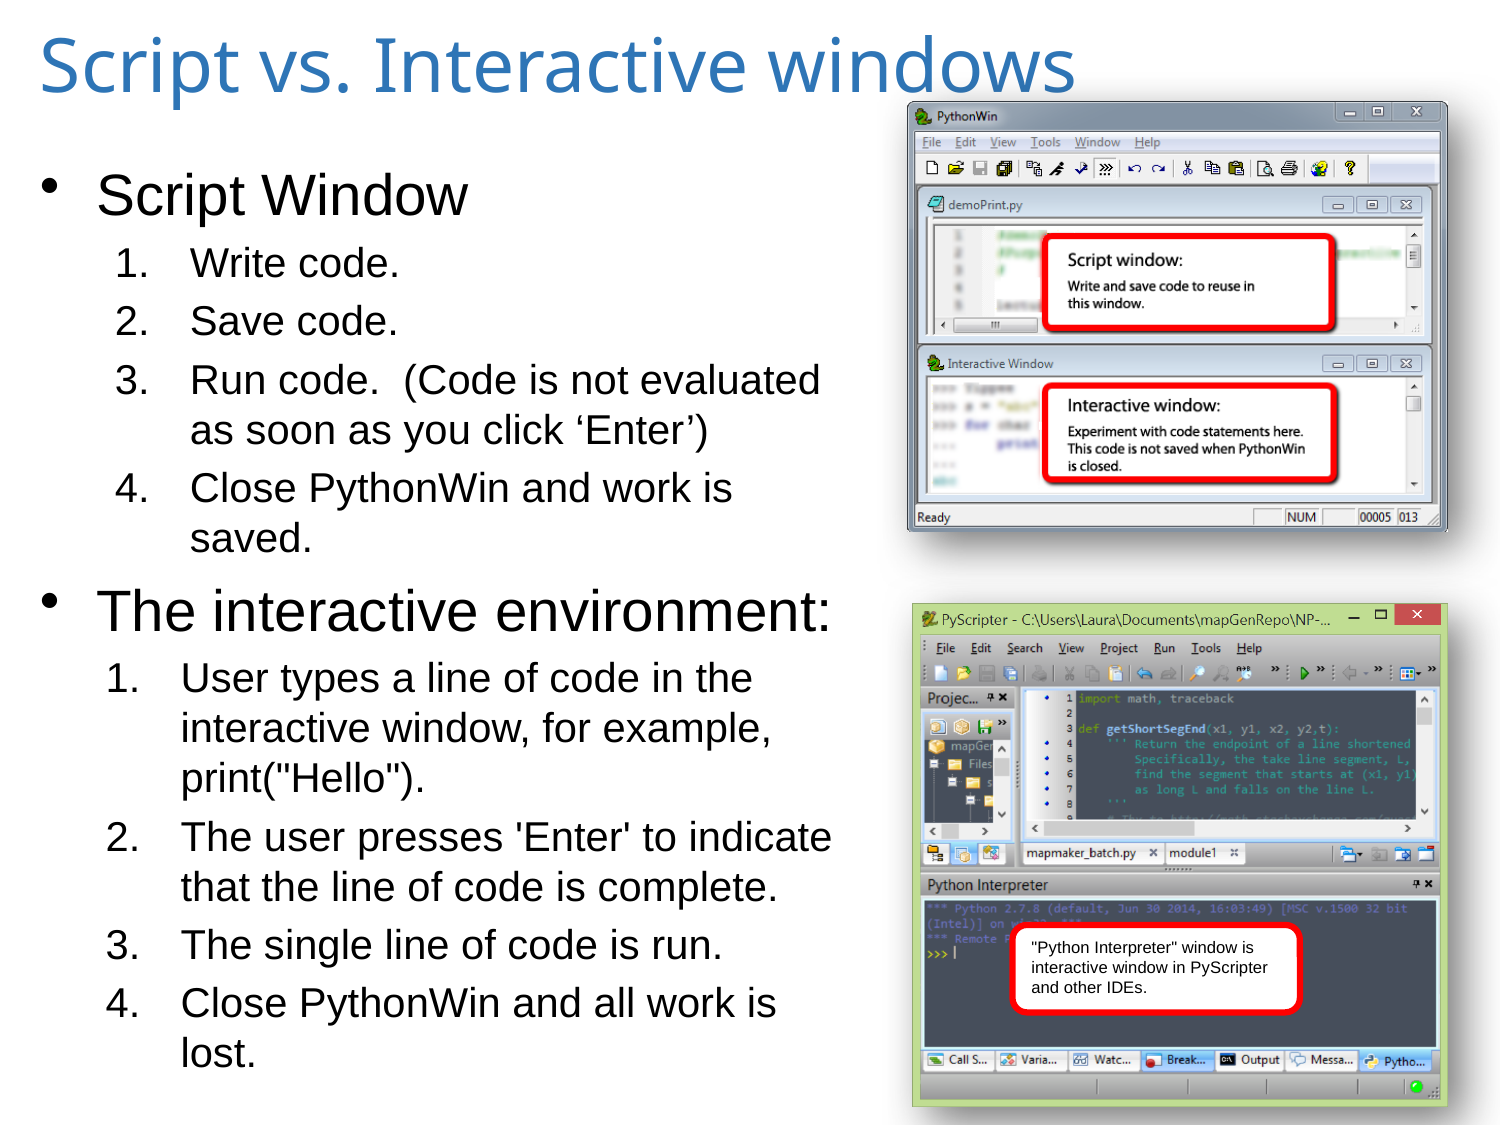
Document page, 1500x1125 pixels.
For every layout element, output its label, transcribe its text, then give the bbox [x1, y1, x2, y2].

picture [912, 603, 1448, 1108]
title Script vs. Interactive windows [24, 24, 1338, 100]
list Script Window Write code. Save code. Run code. (Code is not evaluated as soon as you click ‘Enter’) Close PythonWin and work is saved. The interactive environment: User types a line of code in the interactive window, for example, print("Hello"). The user presses 'Enter' to indicate that the line of code is complete. The single line of code is run. Close PythonWin and all work is lost. [24, 149, 875, 1038]
picture [906, 101, 1448, 532]
